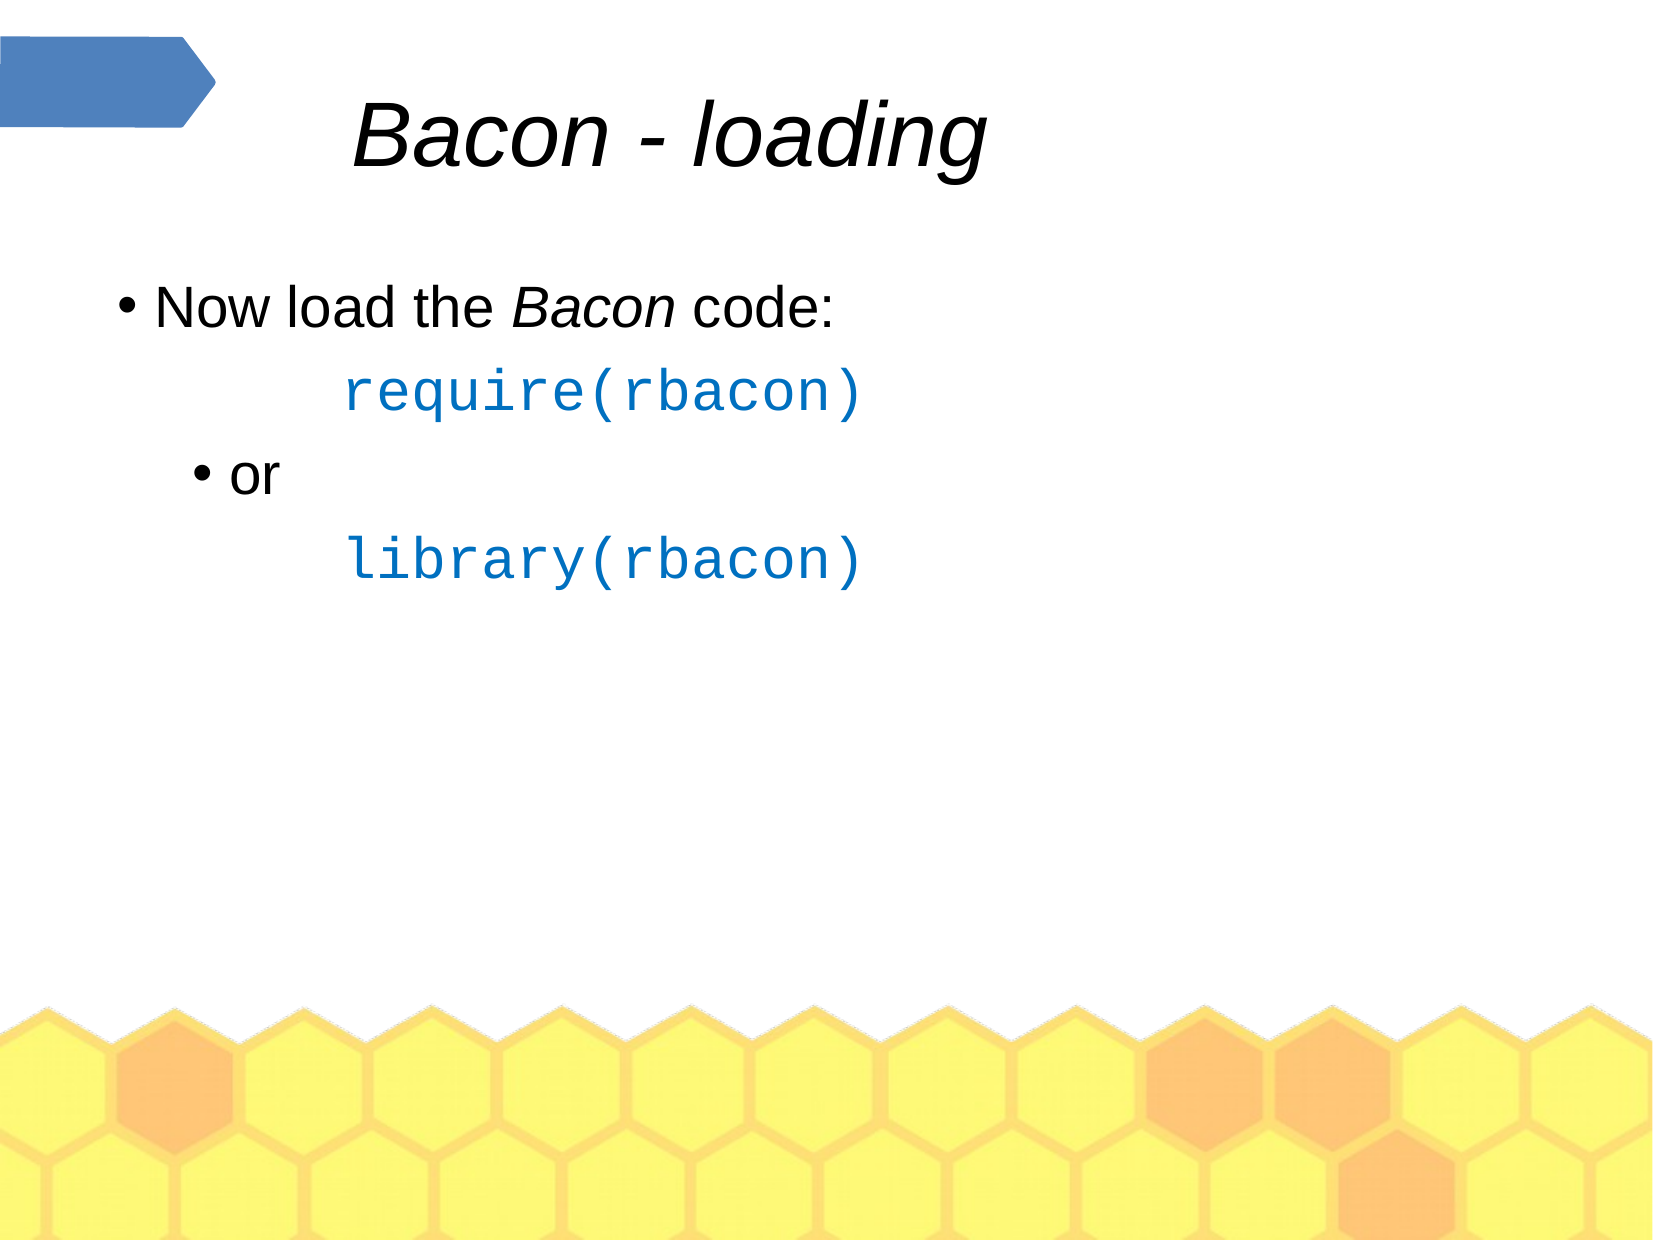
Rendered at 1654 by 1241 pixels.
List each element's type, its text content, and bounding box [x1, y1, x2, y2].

picture [0, 1001, 1653, 1240]
text_box Now load the Bacon code: require(rbacon) or library(rbacon) [116, 276, 1560, 960]
text_box Bacon - loading [351, 21, 1560, 253]
